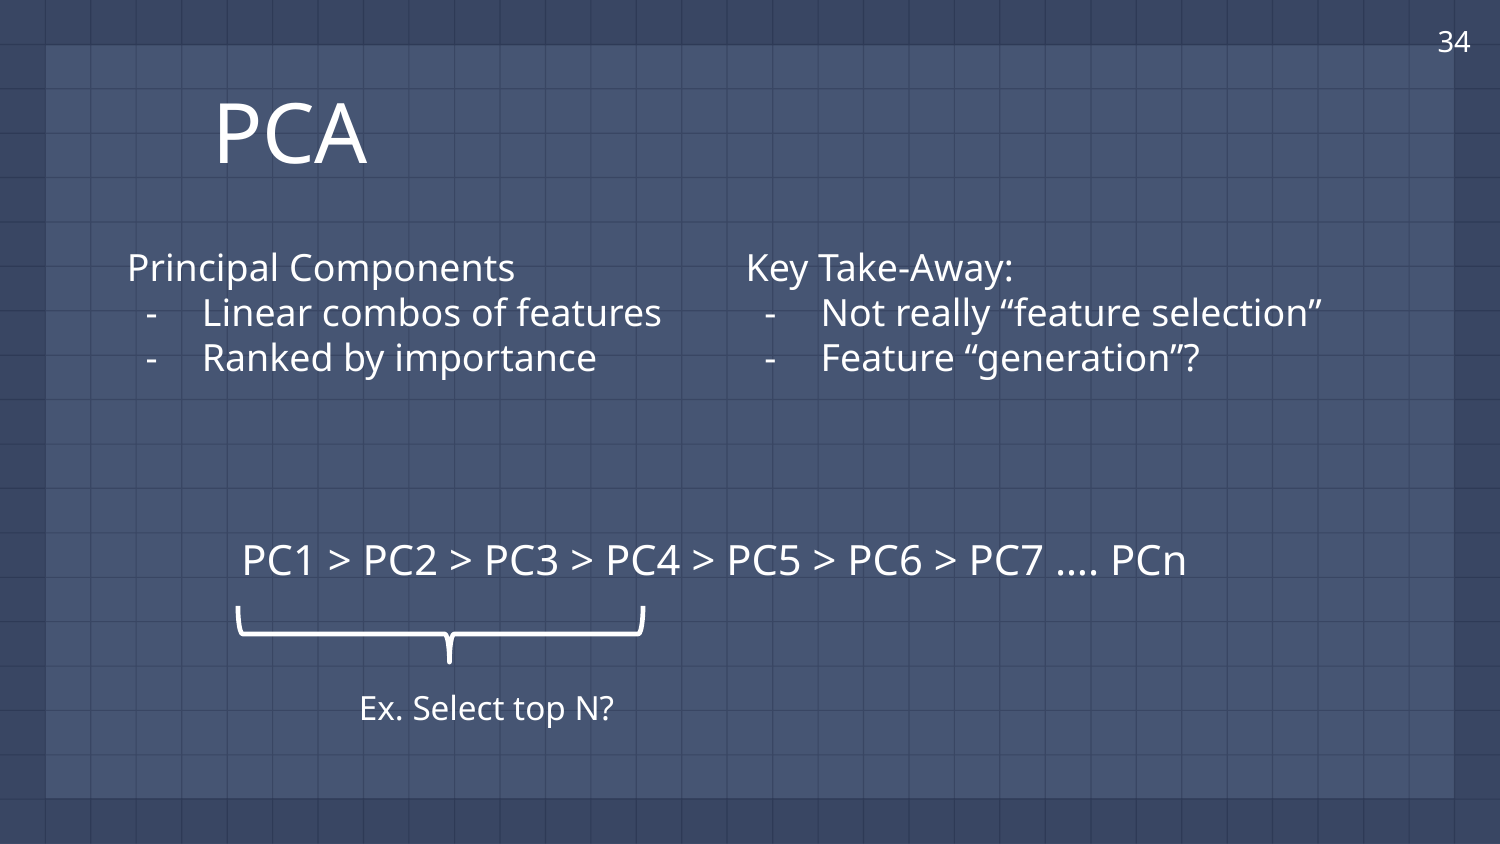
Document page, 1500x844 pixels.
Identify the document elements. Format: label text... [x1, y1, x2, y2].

slide_number ‹#› [1408, 0, 1500, 88]
text_box Key Take-Away: Not really “feature selection” Feature “generation”? [730, 229, 1364, 469]
text_box PC1 > PC2 > PC3 > PC4 > PC5 > PC6 > PC7 …. PCn [226, 518, 1305, 633]
text_box PCA [197, 58, 1364, 195]
text_box Principal Components Linear combos of features Ranked by importance [111, 229, 730, 288]
text_box Ex. Select top N? [343, 671, 636, 746]
text_box [237, 605, 644, 663]
